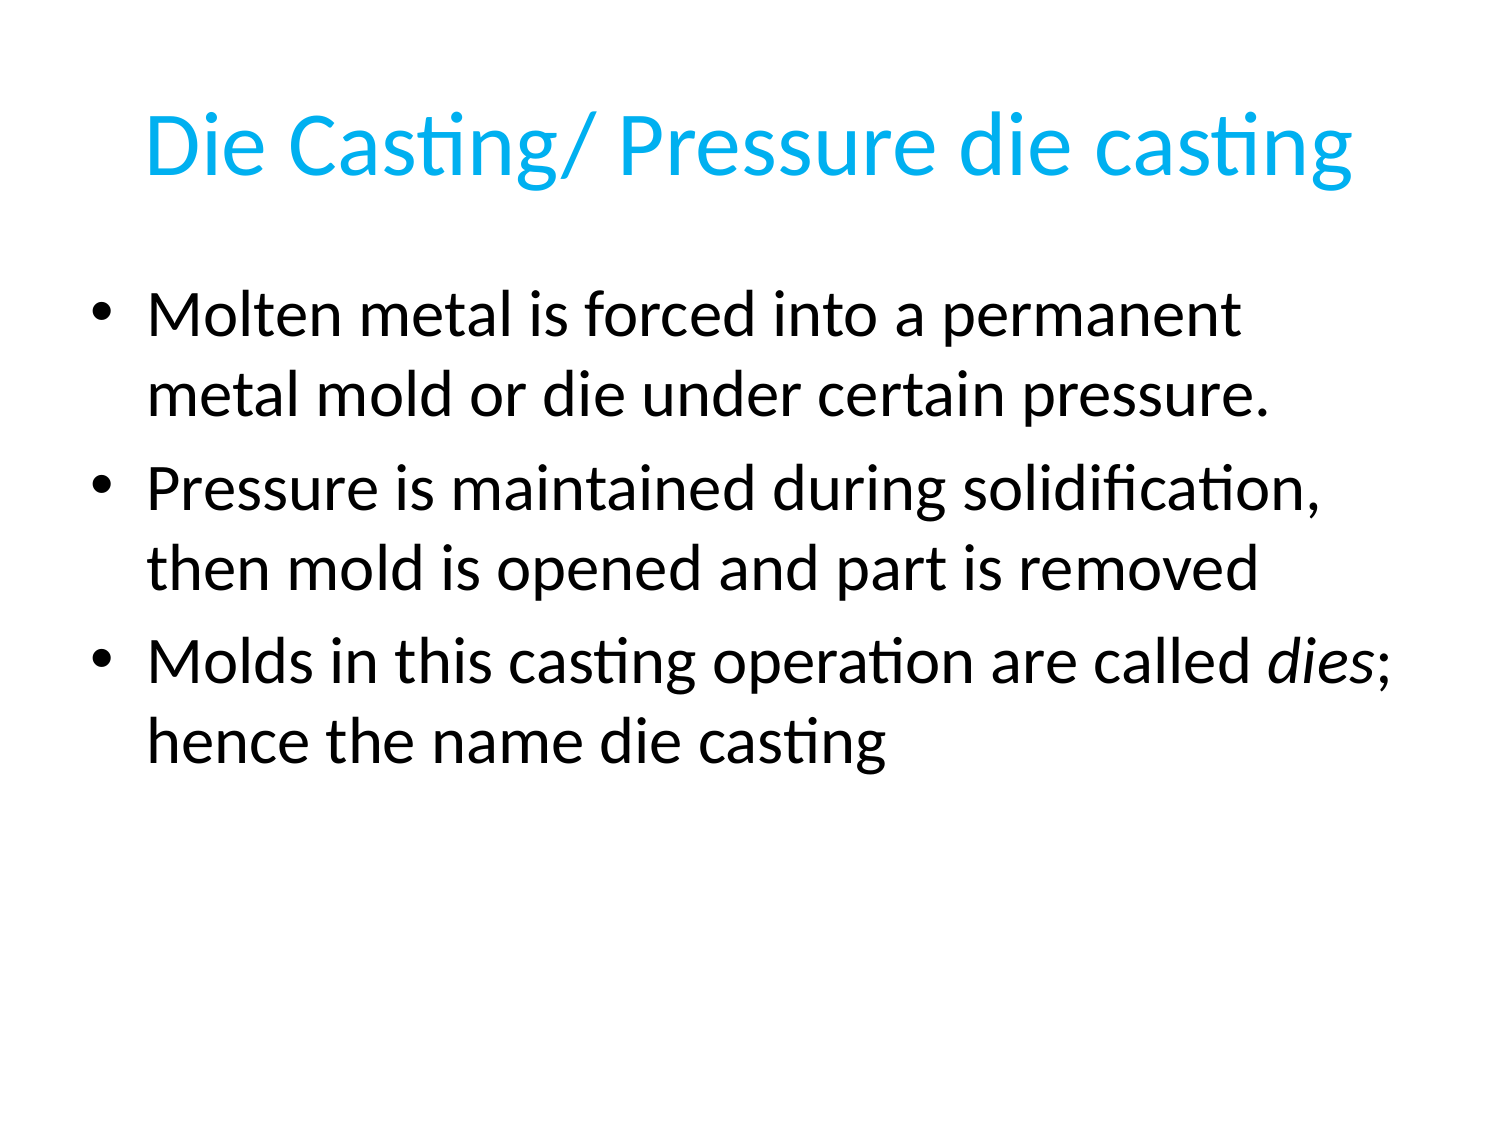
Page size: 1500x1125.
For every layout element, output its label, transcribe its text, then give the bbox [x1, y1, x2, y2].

title Die Casting/ Pressure die casting [75, 45, 1425, 233]
list Molten metal is forced into a permanent metal mold or die under certain pressure. Pressure is maintained during solidification, then mold is opened and part is removed Molds in this casting operation are called dies; hence the name die casting [75, 262, 1425, 1005]
